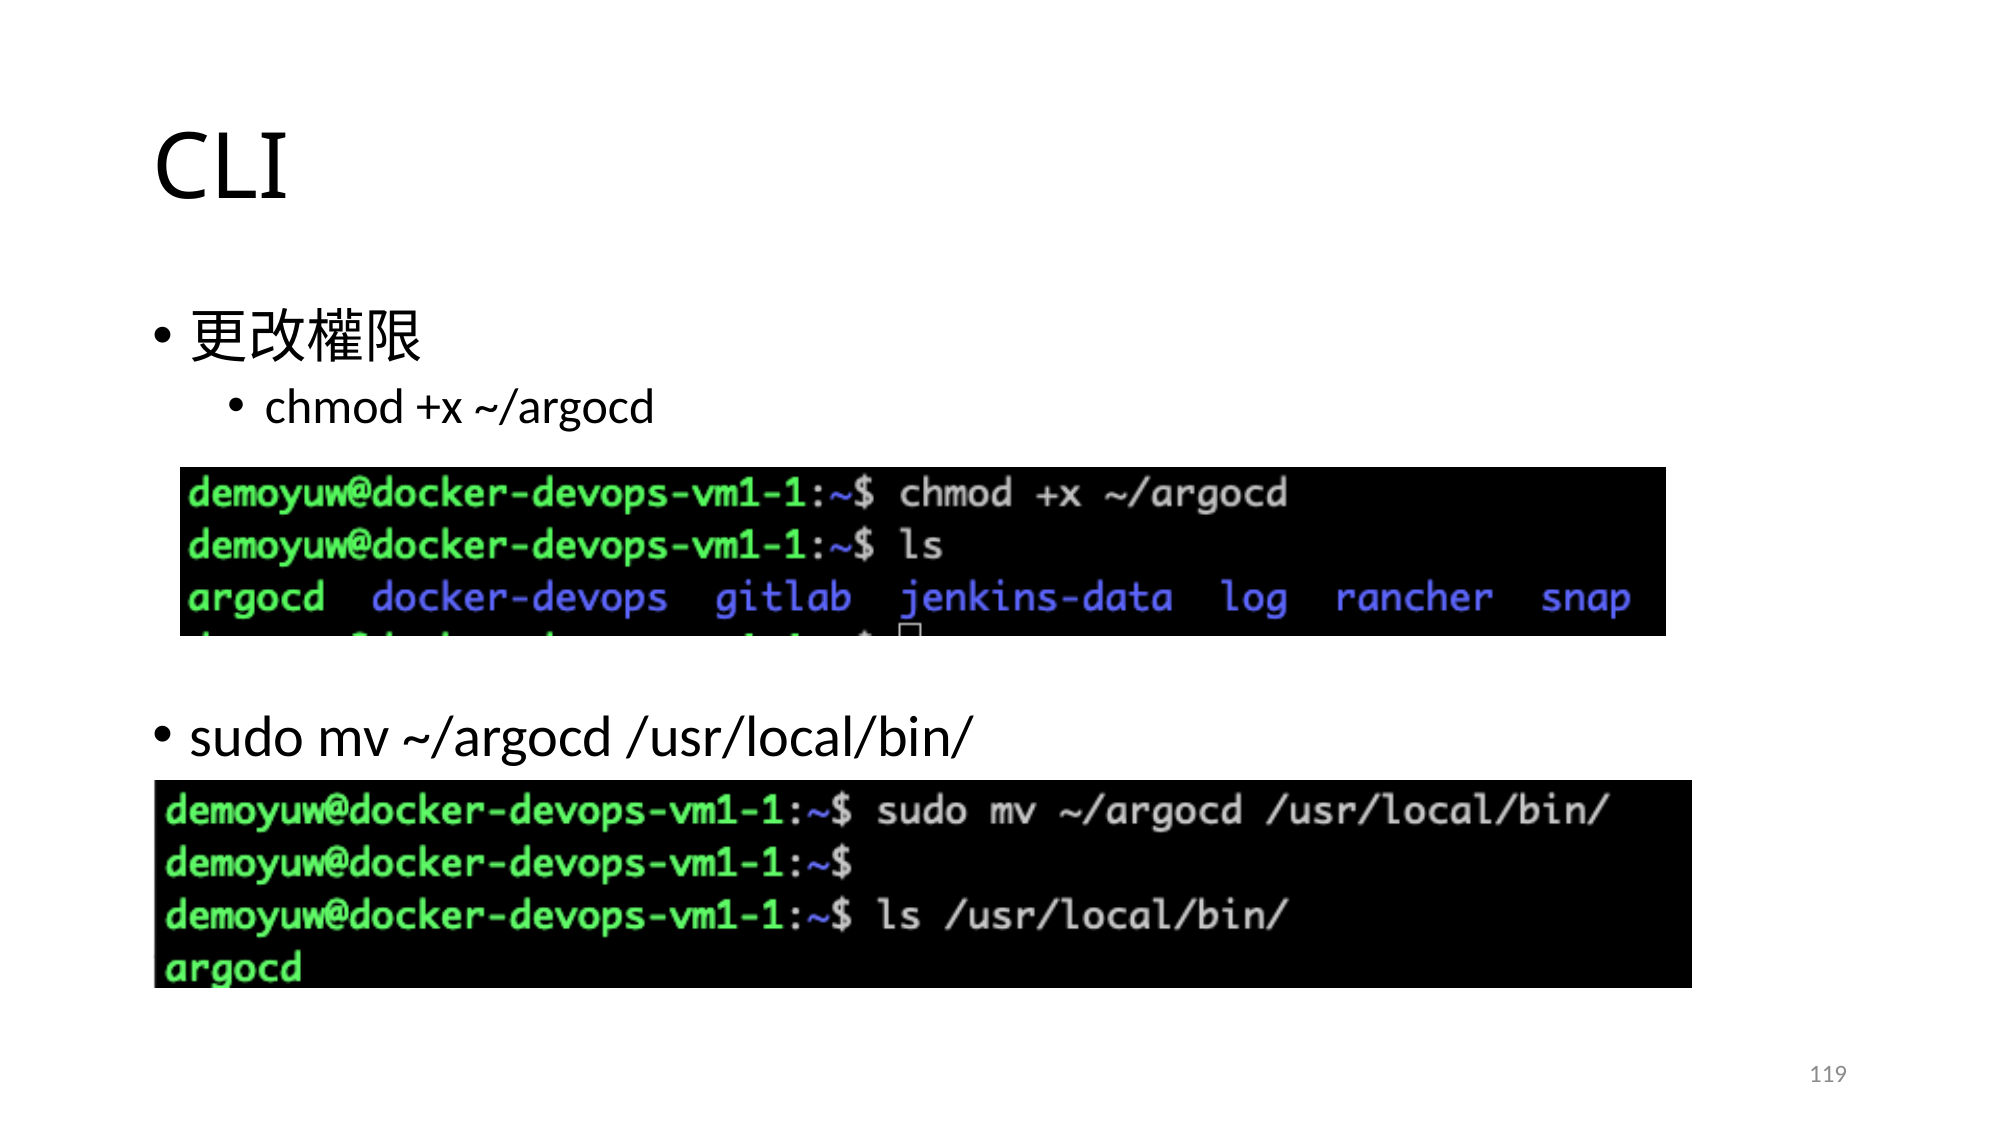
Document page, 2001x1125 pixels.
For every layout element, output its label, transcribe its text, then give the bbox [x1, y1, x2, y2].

picture [153, 780, 1692, 988]
title CLI [137, 59, 1863, 278]
slide_number 119 [1412, 1042, 1863, 1103]
picture [179, 467, 1666, 636]
list 更改權限 chmod +x ~/argocd sudo mv ~/argocd /usr/local/bin/ [137, 299, 1863, 1014]
